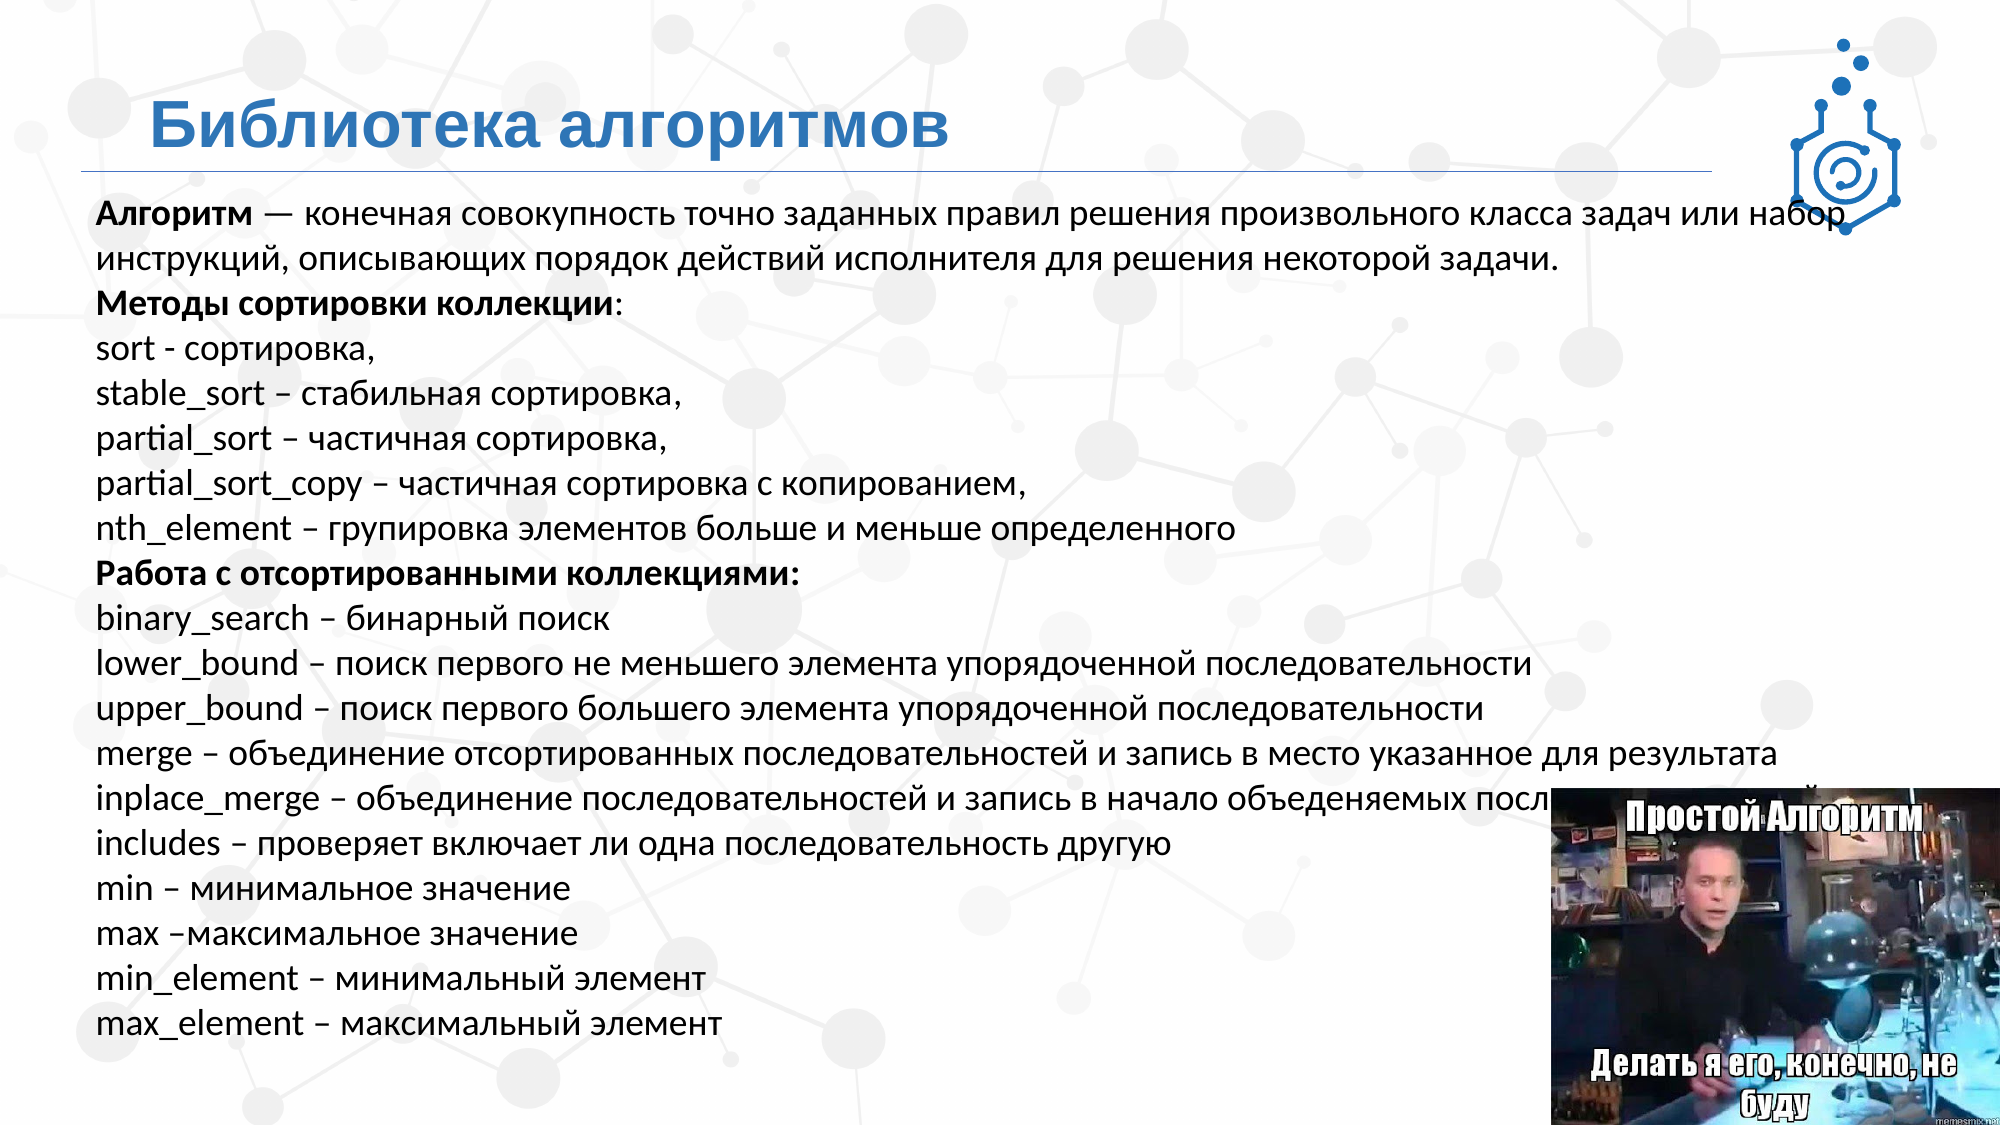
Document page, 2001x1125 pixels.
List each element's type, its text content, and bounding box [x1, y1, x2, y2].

text_box Алгоритм — конечная совокупность точно заданных правил решения произвольного класса задач или набор инструкций, описывающих порядок действий исполнителя для решения некоторой задачи. Методы сортировки коллекции: sort - сортировка, stable_sort – стабильная сортировка, partial_sort – частичная сортировка, partial_sort_copy – частичная сортировка с копированием, nth_element – групировка элементов больше и меньше определенного Работа с отсортированными коллекциями: binary_search – бинарный поиск lower_bound – поиск первого не меньшего элемента упорядоченной последовательности upper_bound – поиск первого большего элемента упорядоченной последовательности merge – объединение отсортированных последовательностей и запись в место указанное для результата inplace_merge – объединение последовательностей и запись в начало объеденяемых последовательностей includes – проверяет включает ли одна последовательность другую min – минимальное значение max –максимальное значение min_element – минимальный элемент max_element – максимальный элемент [80, 180, 1970, 1125]
text_box Библиотека алгоритмов [134, 78, 1402, 162]
picture [0, 0, 2001, 1125]
